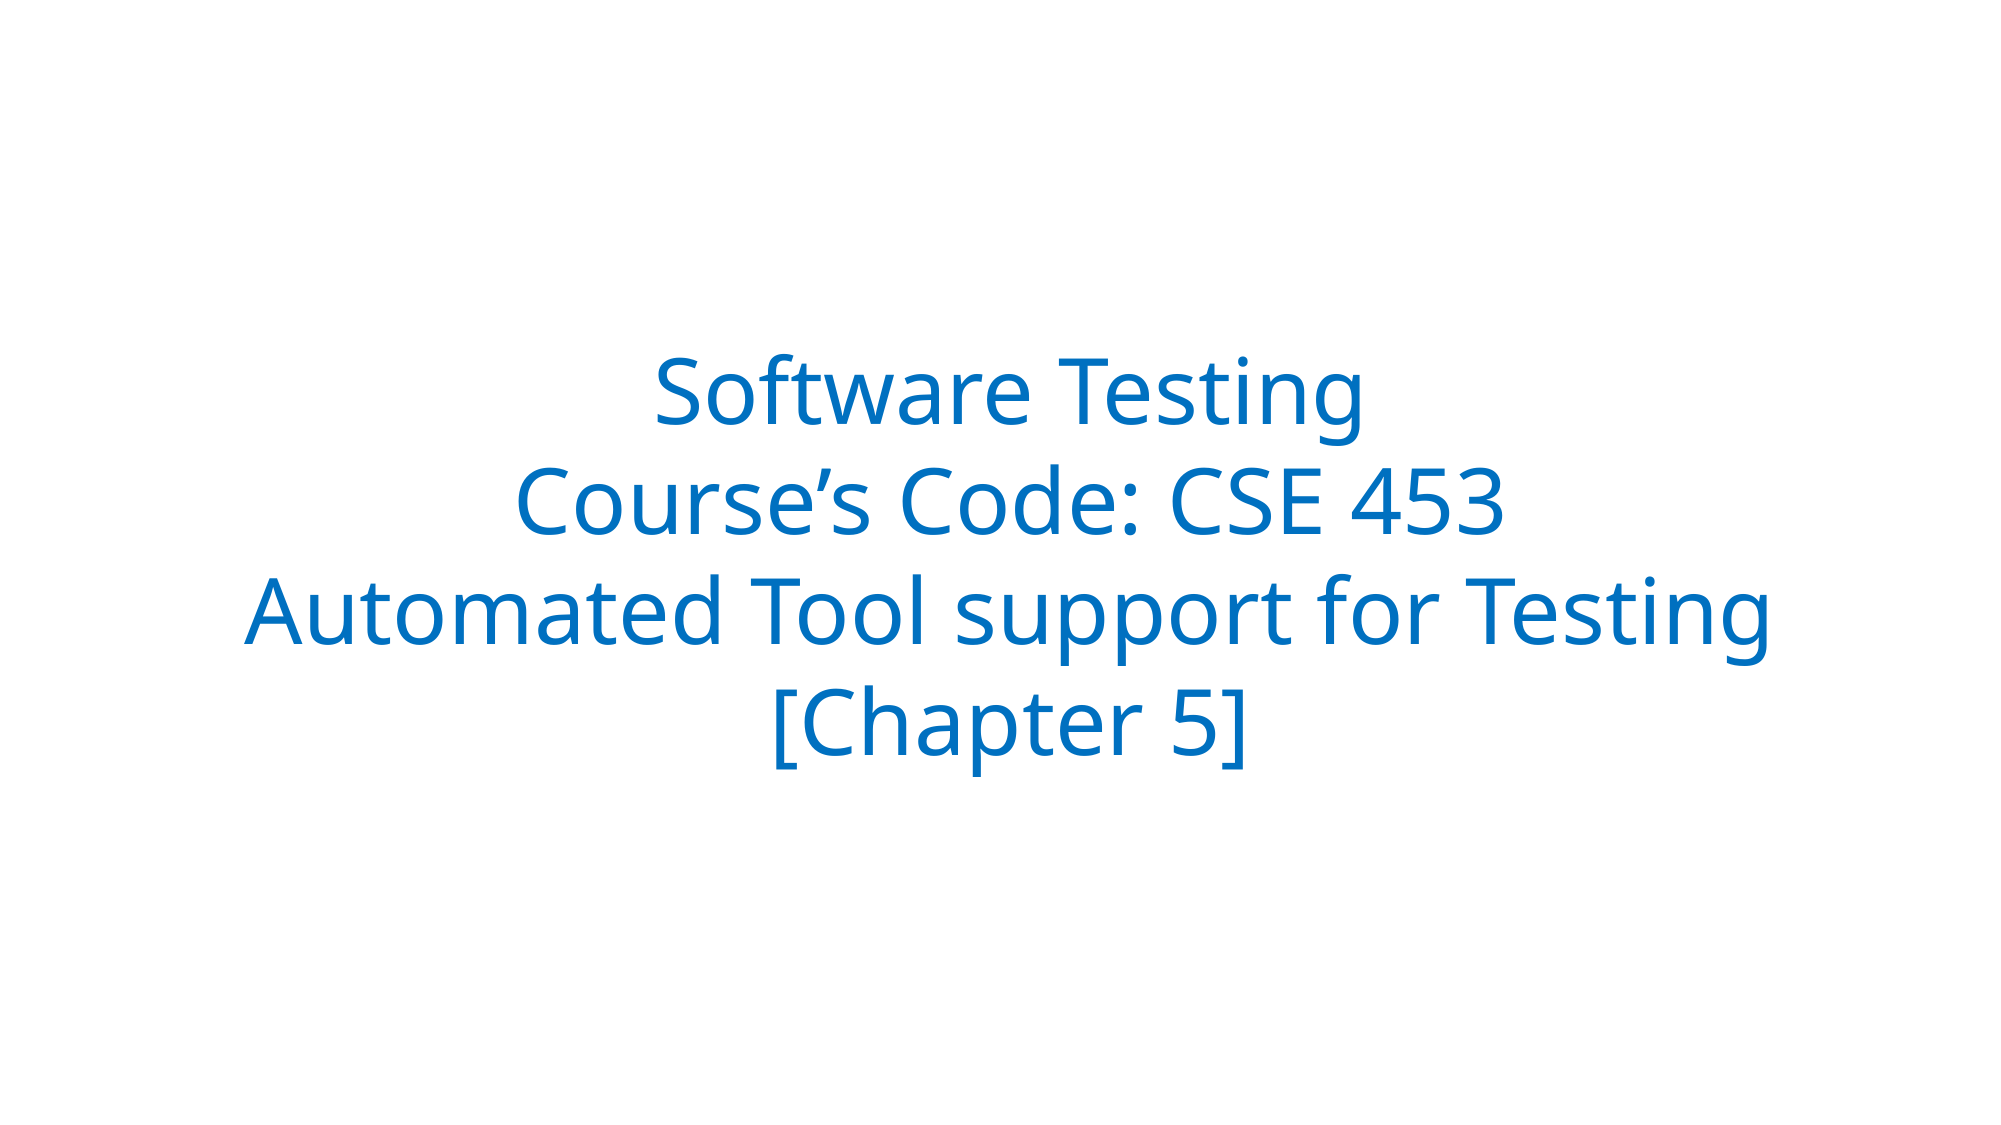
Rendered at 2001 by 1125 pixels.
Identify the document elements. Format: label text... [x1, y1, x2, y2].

title Software Testing Course’s Code: CSE 453 Automated Tool support for Testing [Chapter 5] [75, 260, 1946, 846]
